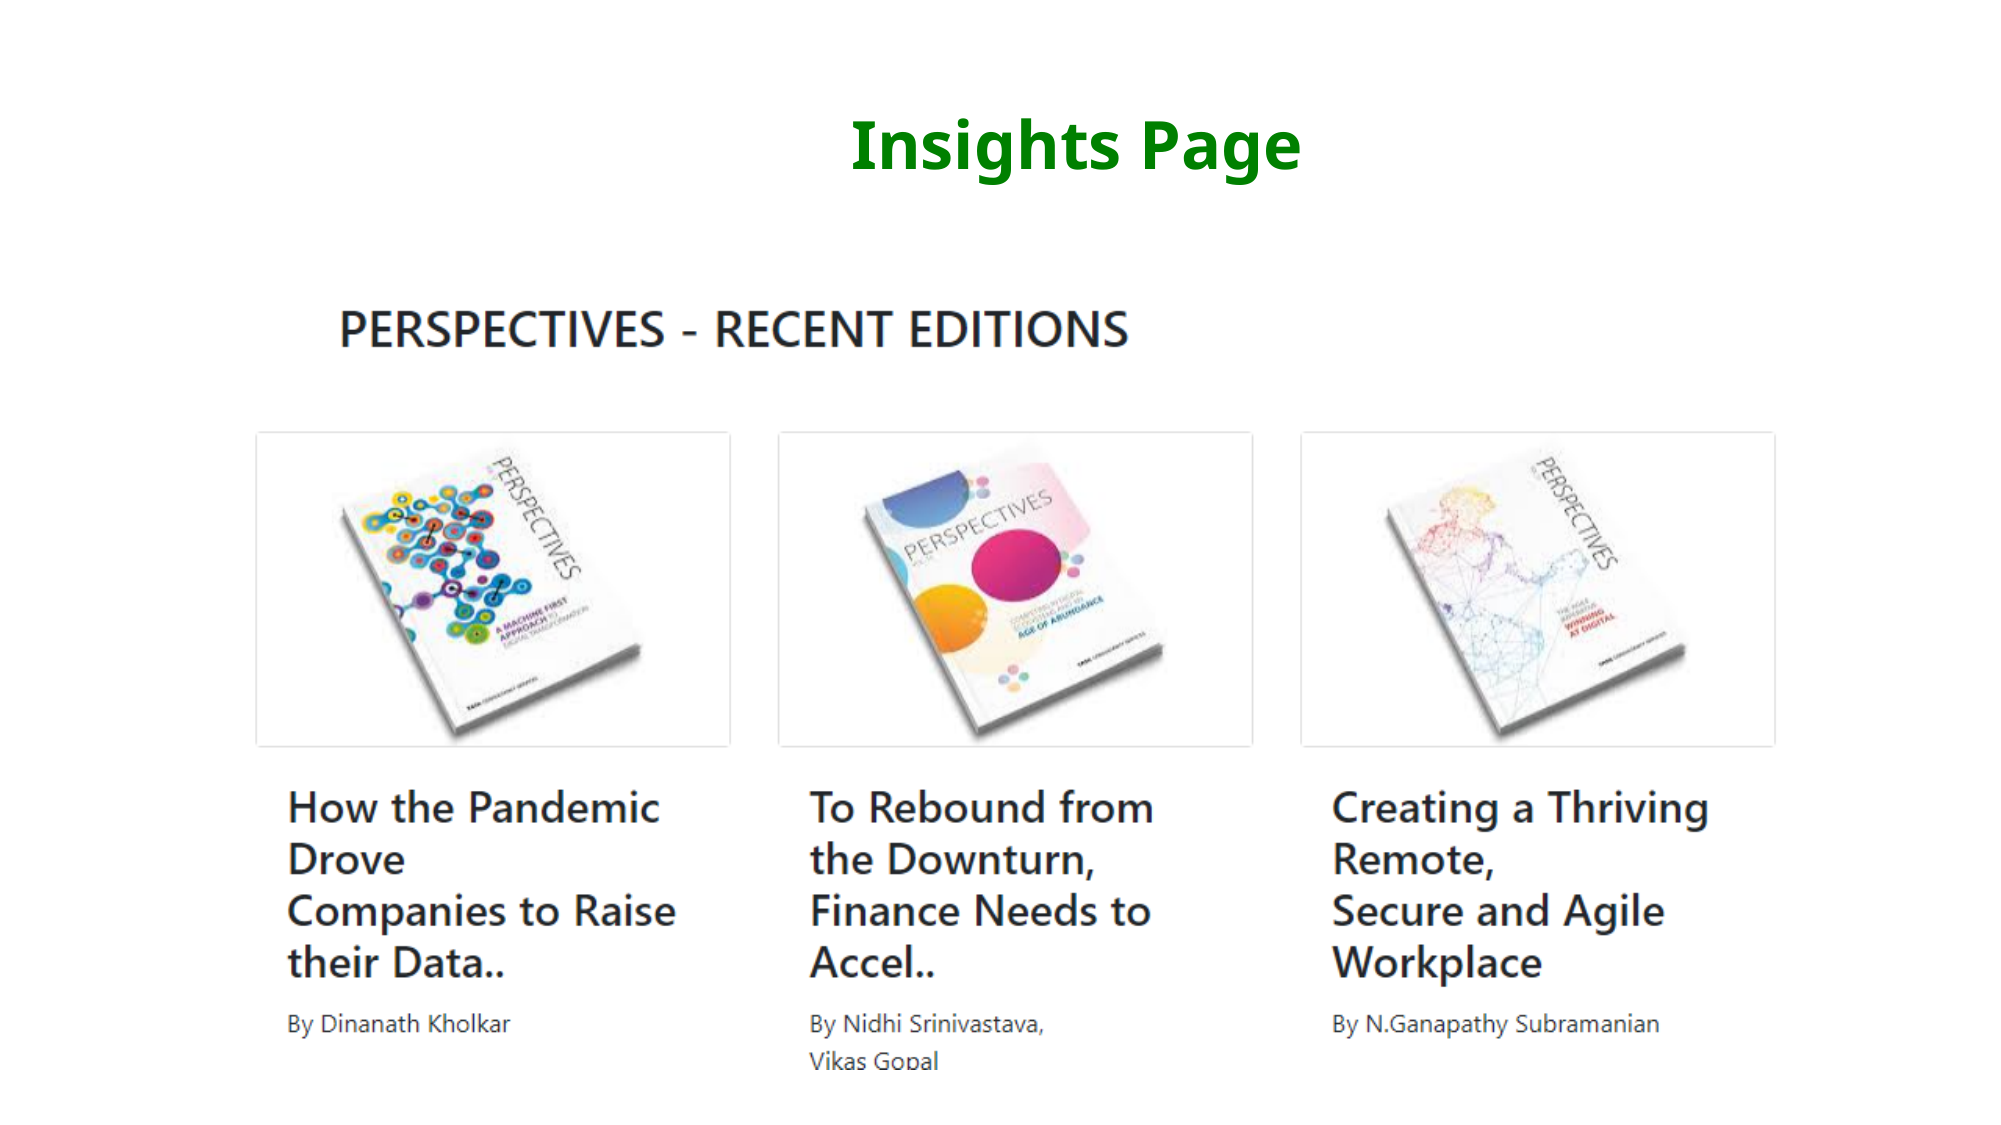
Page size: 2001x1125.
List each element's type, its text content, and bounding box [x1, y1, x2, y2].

picture [240, 269, 1798, 1070]
text_box Insights Page [836, 95, 1319, 190]
